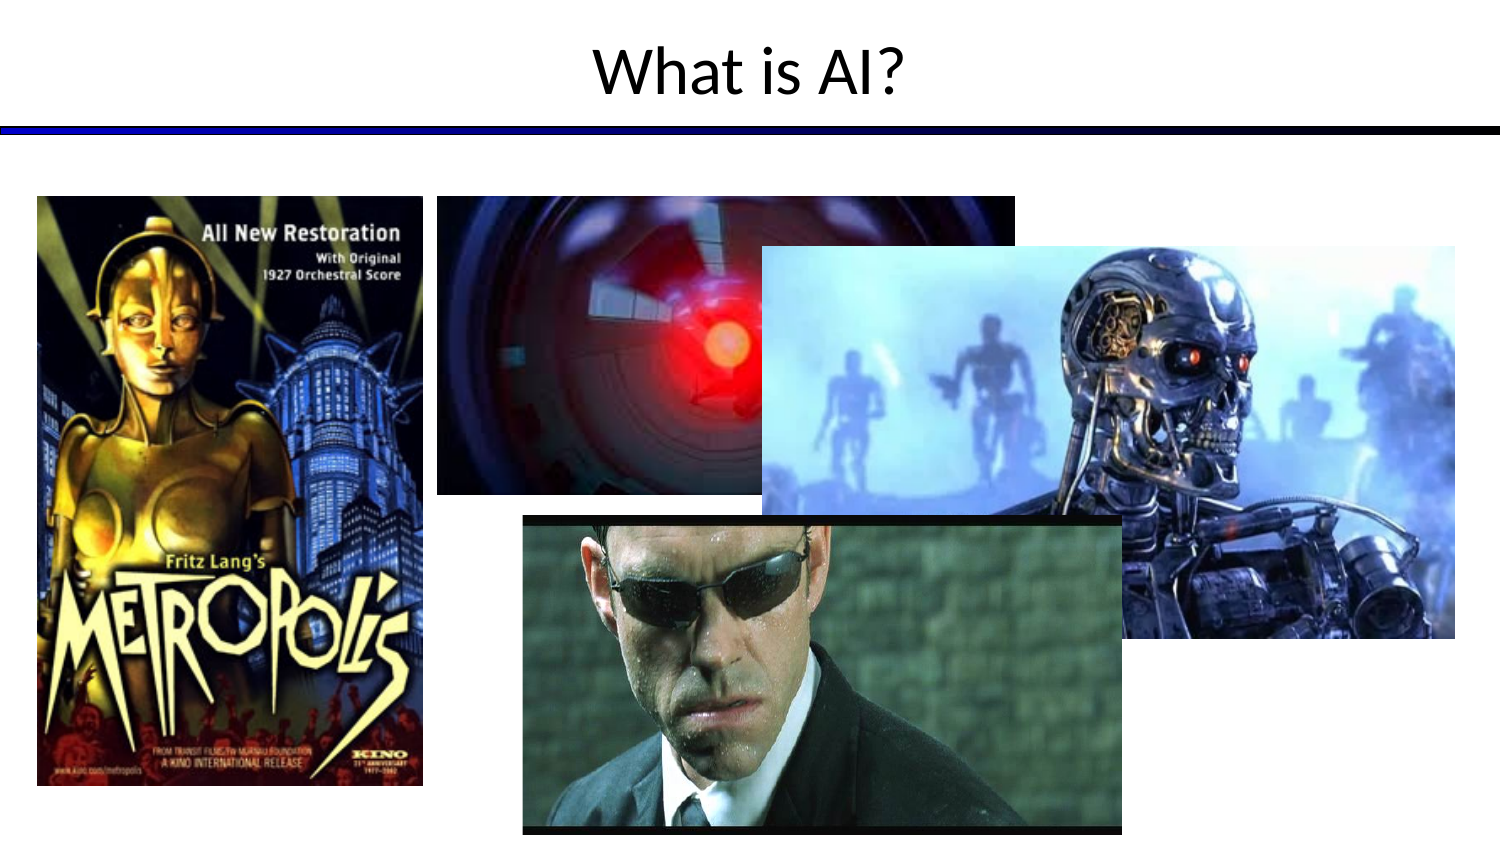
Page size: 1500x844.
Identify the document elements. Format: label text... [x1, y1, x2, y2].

picture [437, 196, 1455, 835]
picture [37, 196, 423, 786]
title What is AI? [0, 0, 1500, 138]
